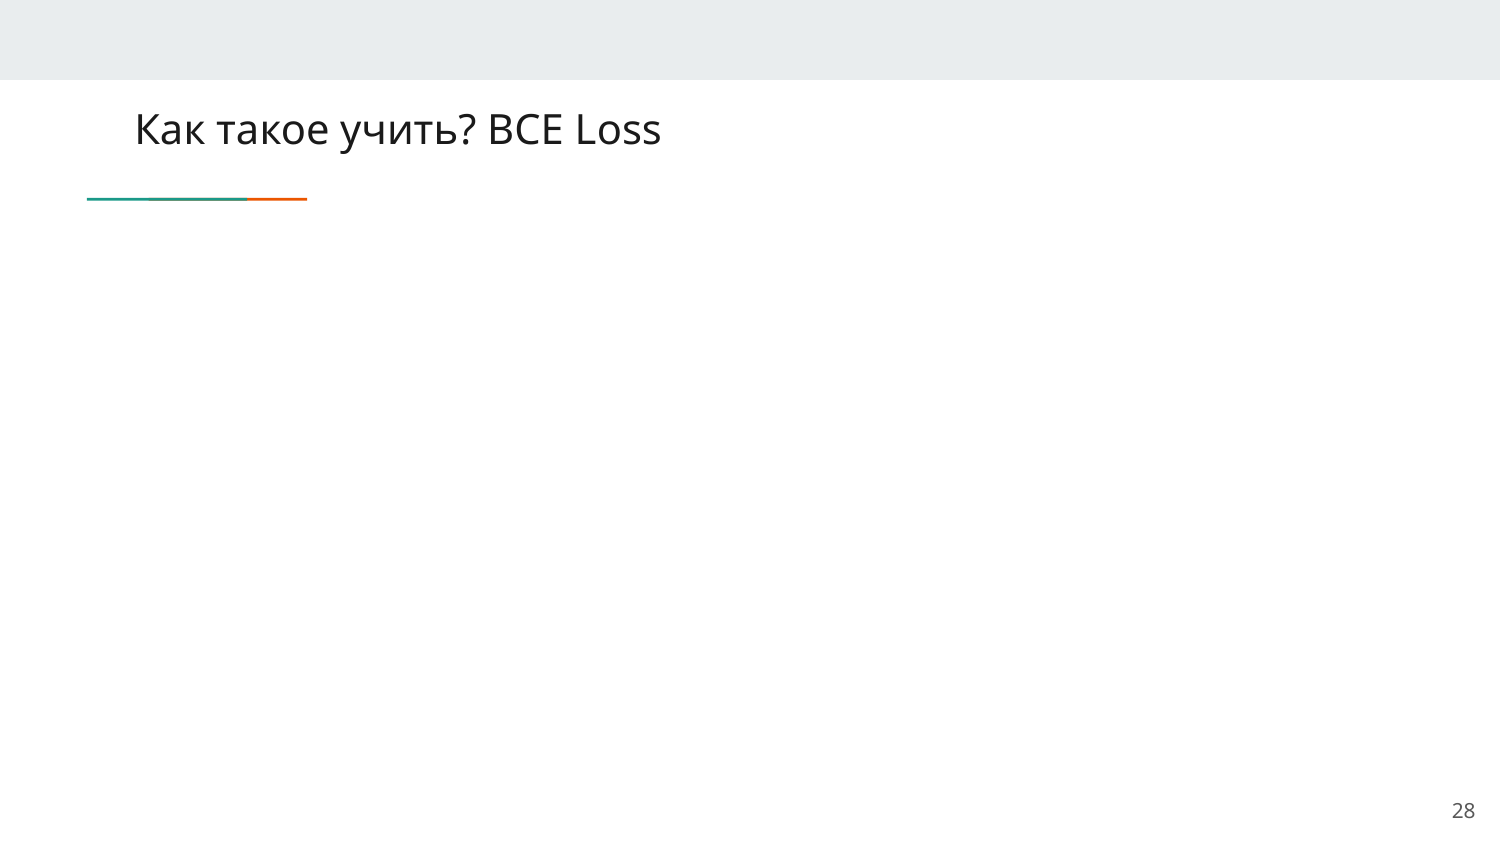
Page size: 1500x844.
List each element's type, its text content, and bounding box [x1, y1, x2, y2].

slide_number ‹#› [1400, 779, 1491, 844]
title Как такое учить? BCE Loss [119, 88, 1381, 176]
